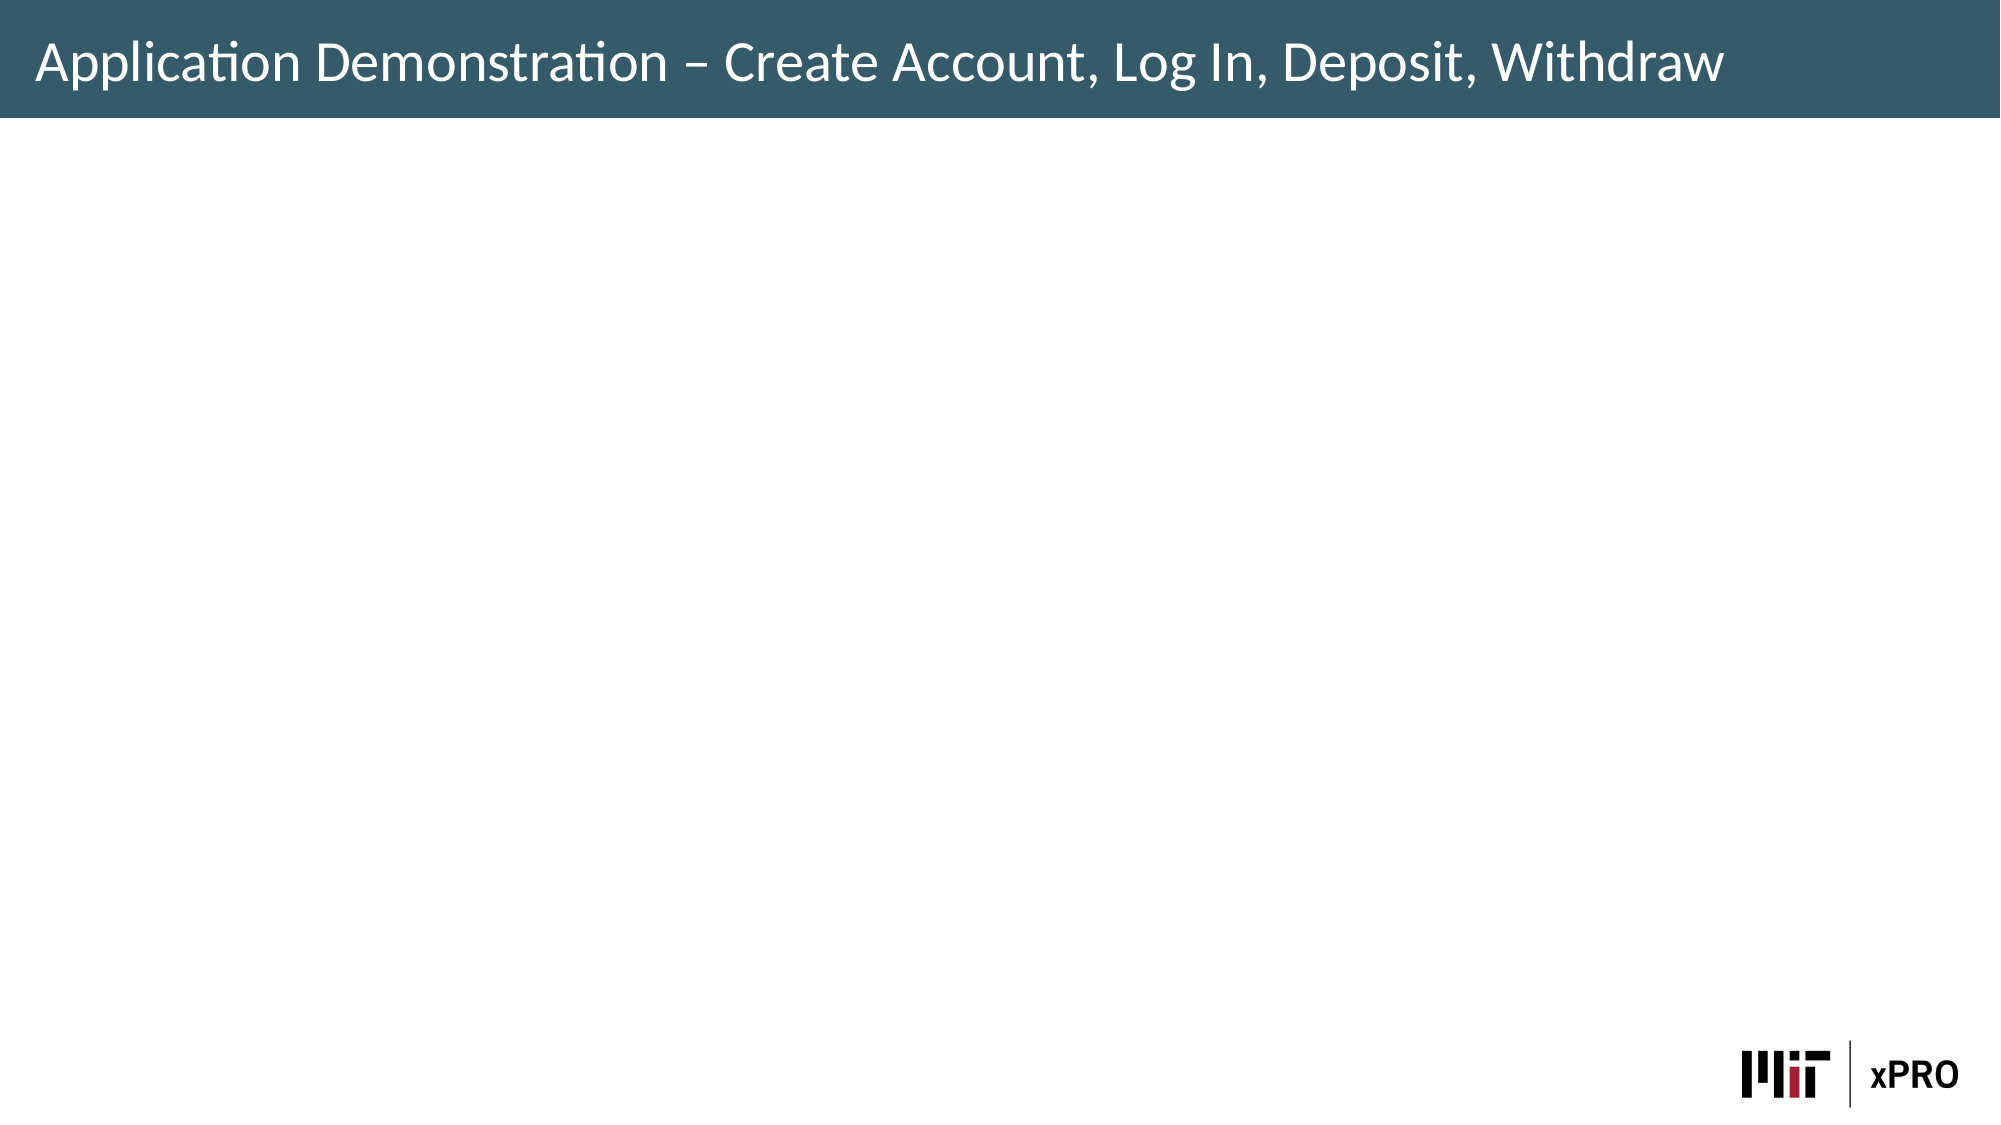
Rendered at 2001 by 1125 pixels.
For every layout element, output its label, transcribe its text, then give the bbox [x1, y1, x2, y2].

picture [1742, 1040, 1958, 1108]
text_box Application Demonstration – Create Account, Log In, Deposit, Withdraw [20, 15, 1925, 101]
picture [0, 0, 2000, 118]
